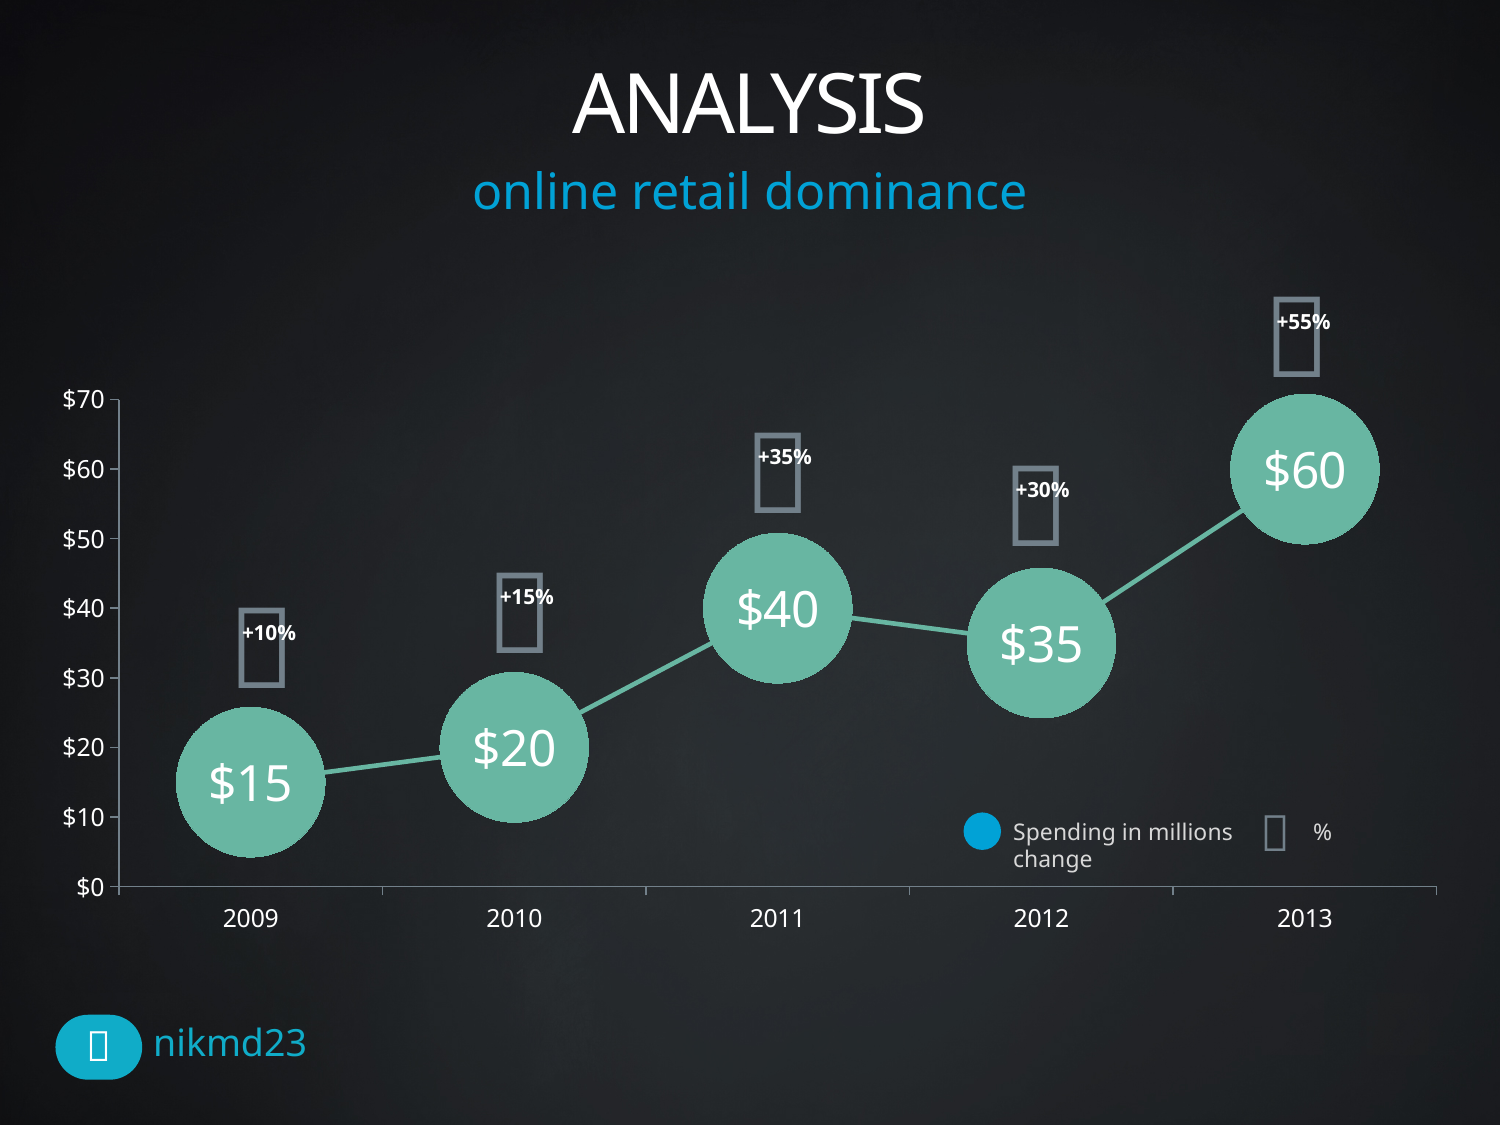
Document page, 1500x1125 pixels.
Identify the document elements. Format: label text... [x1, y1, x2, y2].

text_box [715, 405, 842, 532]
list online retail dominance [75, 151, 1425, 229]
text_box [1234, 269, 1361, 397]
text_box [456, 545, 584, 672]
picture [0, 0, 1500, 1125]
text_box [199, 580, 326, 708]
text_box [963, 799, 1433, 863]
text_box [972, 437, 1100, 565]
title ANALYSIS [75, 50, 1425, 150]
chart [62, 337, 1438, 938]
